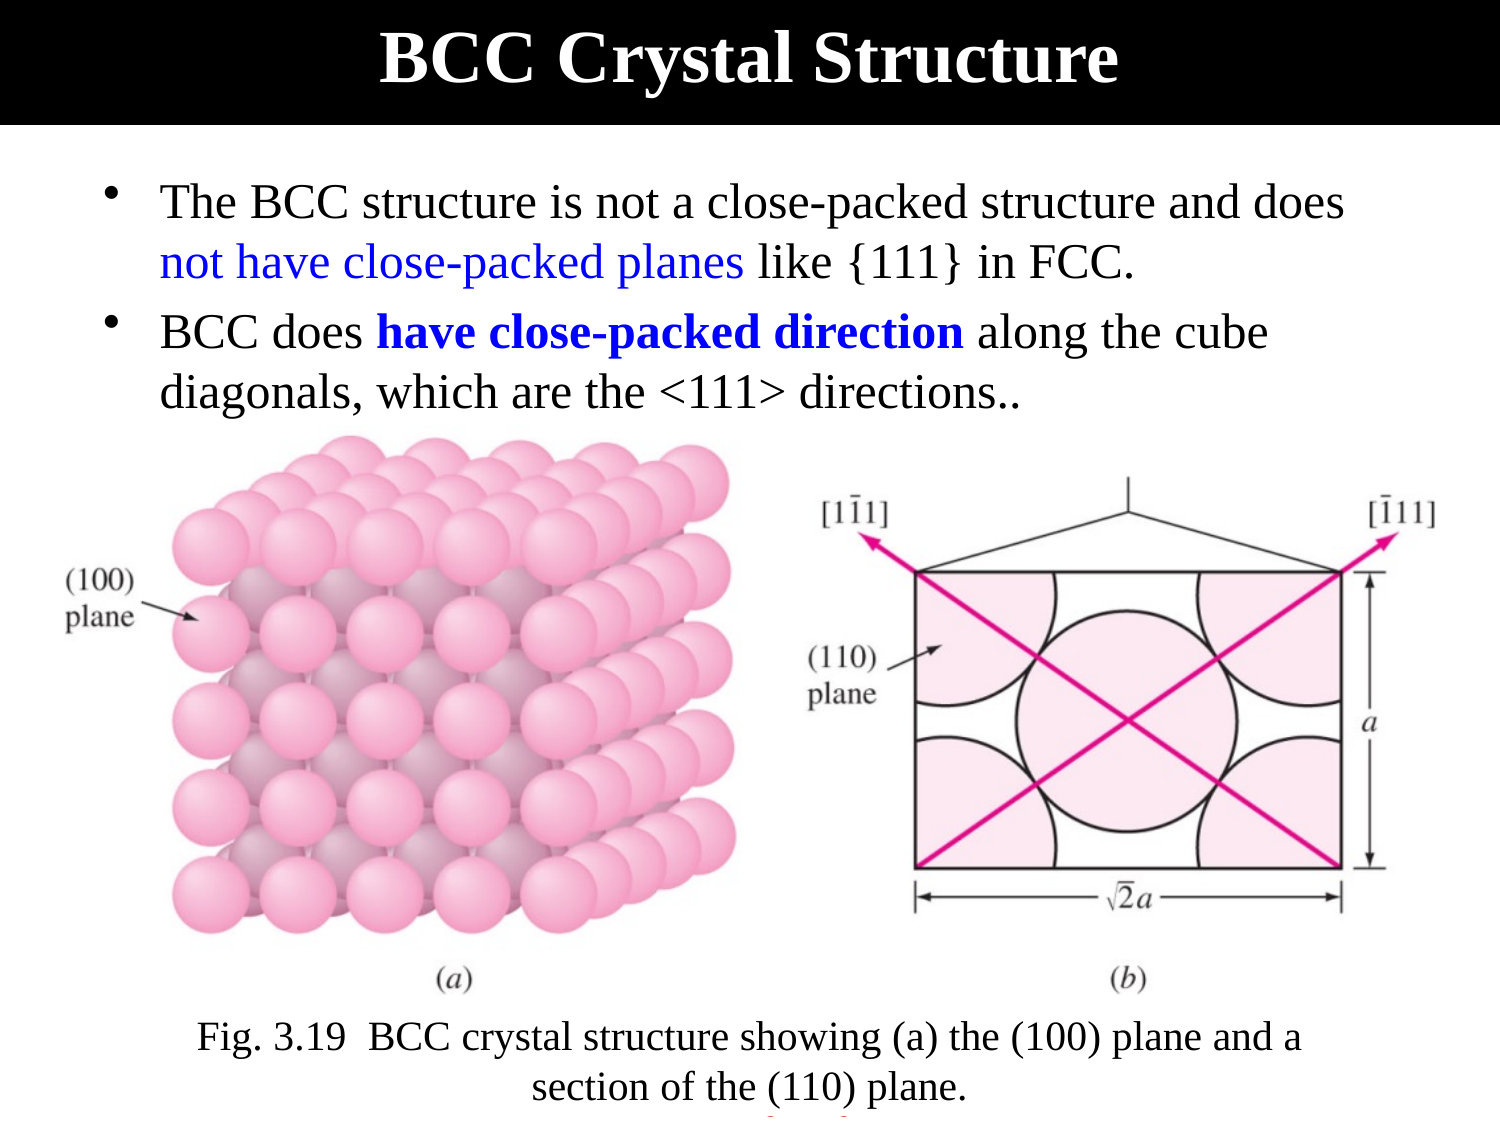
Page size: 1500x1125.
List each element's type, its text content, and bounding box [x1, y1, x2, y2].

text_box BCC Crystal Structure [0, 0, 1500, 125]
text_box Fig. 3.19 BCC crystal structure showing (a) the (100) plane and a section of the (110) plane. [147, 1004, 1353, 1117]
picture [64, 424, 1436, 995]
text_box The BCC structure is not a close-packed structure and does not have close-packed planes like {111} in FCC. BCC does have close-packed direction along the cube diagonals, which are the <111> directions.. [88, 160, 1424, 423]
